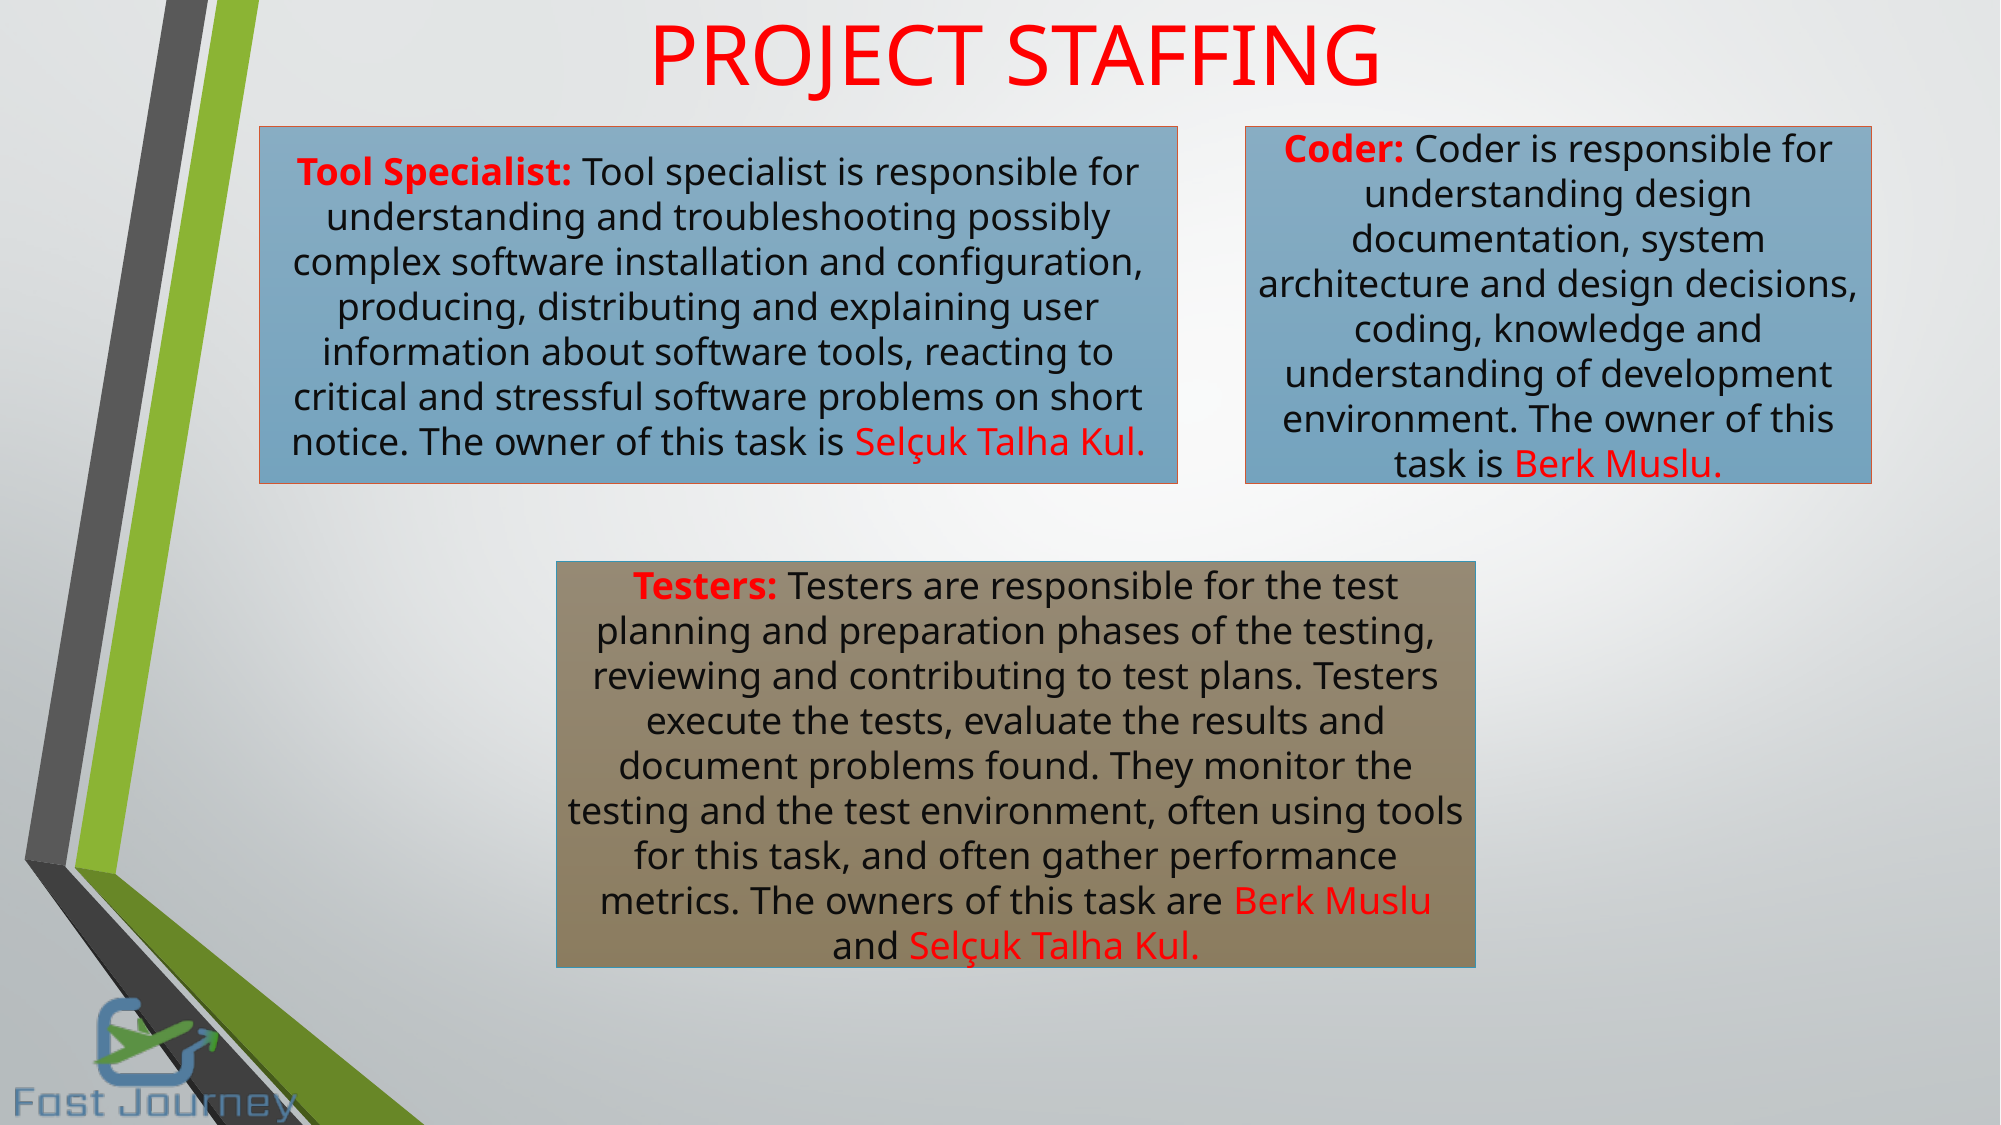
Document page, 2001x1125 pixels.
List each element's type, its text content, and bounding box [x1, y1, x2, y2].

picture [0, 901, 313, 1125]
text_box Tool Specialist: Tool specialist is responsible for understanding and troubleshooting possibly complex software installation and configuration, producing, distributing and explaining user information about software tools, reacting to critical and stressful software problems on short notice. The owner of this task is Selçuk Talha Kul. [259, 126, 1178, 484]
title PROJECT STAFFING [228, 0, 1804, 115]
text_box Coder: Coder is responsible for understanding design documentation, system architecture and design decisions, coding, knowledge and understanding of development environment. The owner of this task is Berk Muslu. [1245, 126, 1872, 484]
text_box Testers: Testers are responsible for the test planning and preparation phases of the testing, reviewing and contributing to test plans. Testers execute the tests, evaluate the results and document problems found. They monitor the testing and the test environment, often using tools for this task, and often gather performance metrics. The owners of this task are Berk Muslu and Selçuk Talha Kul. [556, 561, 1476, 968]
